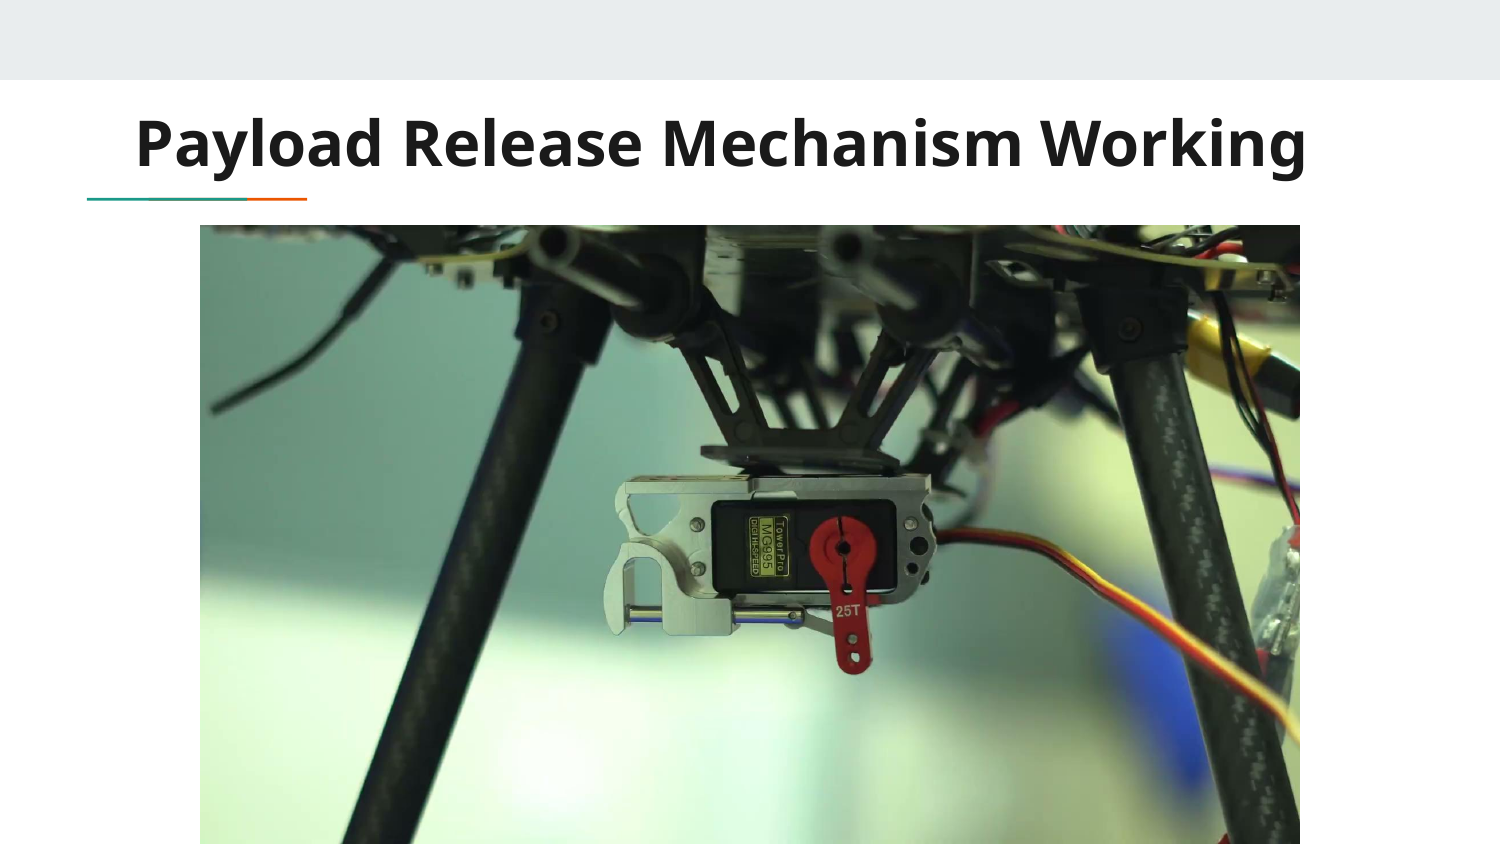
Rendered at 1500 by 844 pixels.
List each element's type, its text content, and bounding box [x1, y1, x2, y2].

title Payload Release Mechanism Working [119, 87, 1381, 176]
picture [200, 225, 1300, 844]
